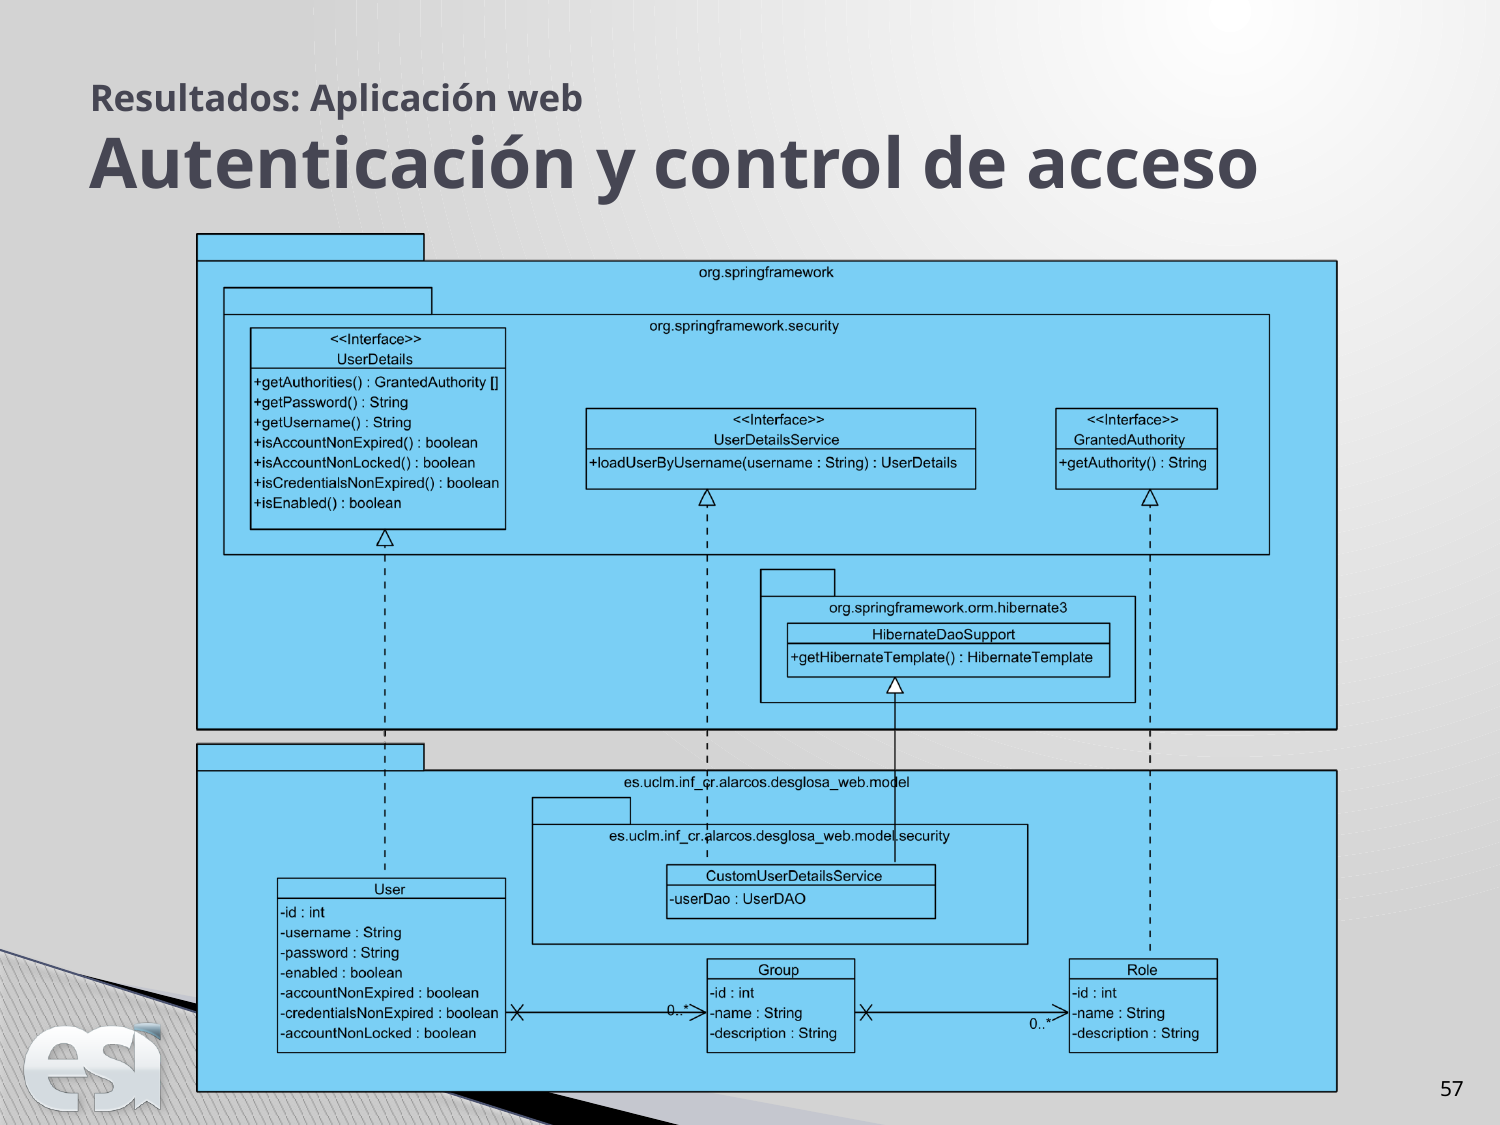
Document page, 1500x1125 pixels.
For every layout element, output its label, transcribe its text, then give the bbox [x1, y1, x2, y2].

picture [17, 1017, 172, 1116]
picture [194, 230, 1343, 1098]
title Resultados: Aplicación web Autenticación y control de acceso [75, 45, 1425, 233]
slide_number 57 [1418, 1051, 1479, 1112]
